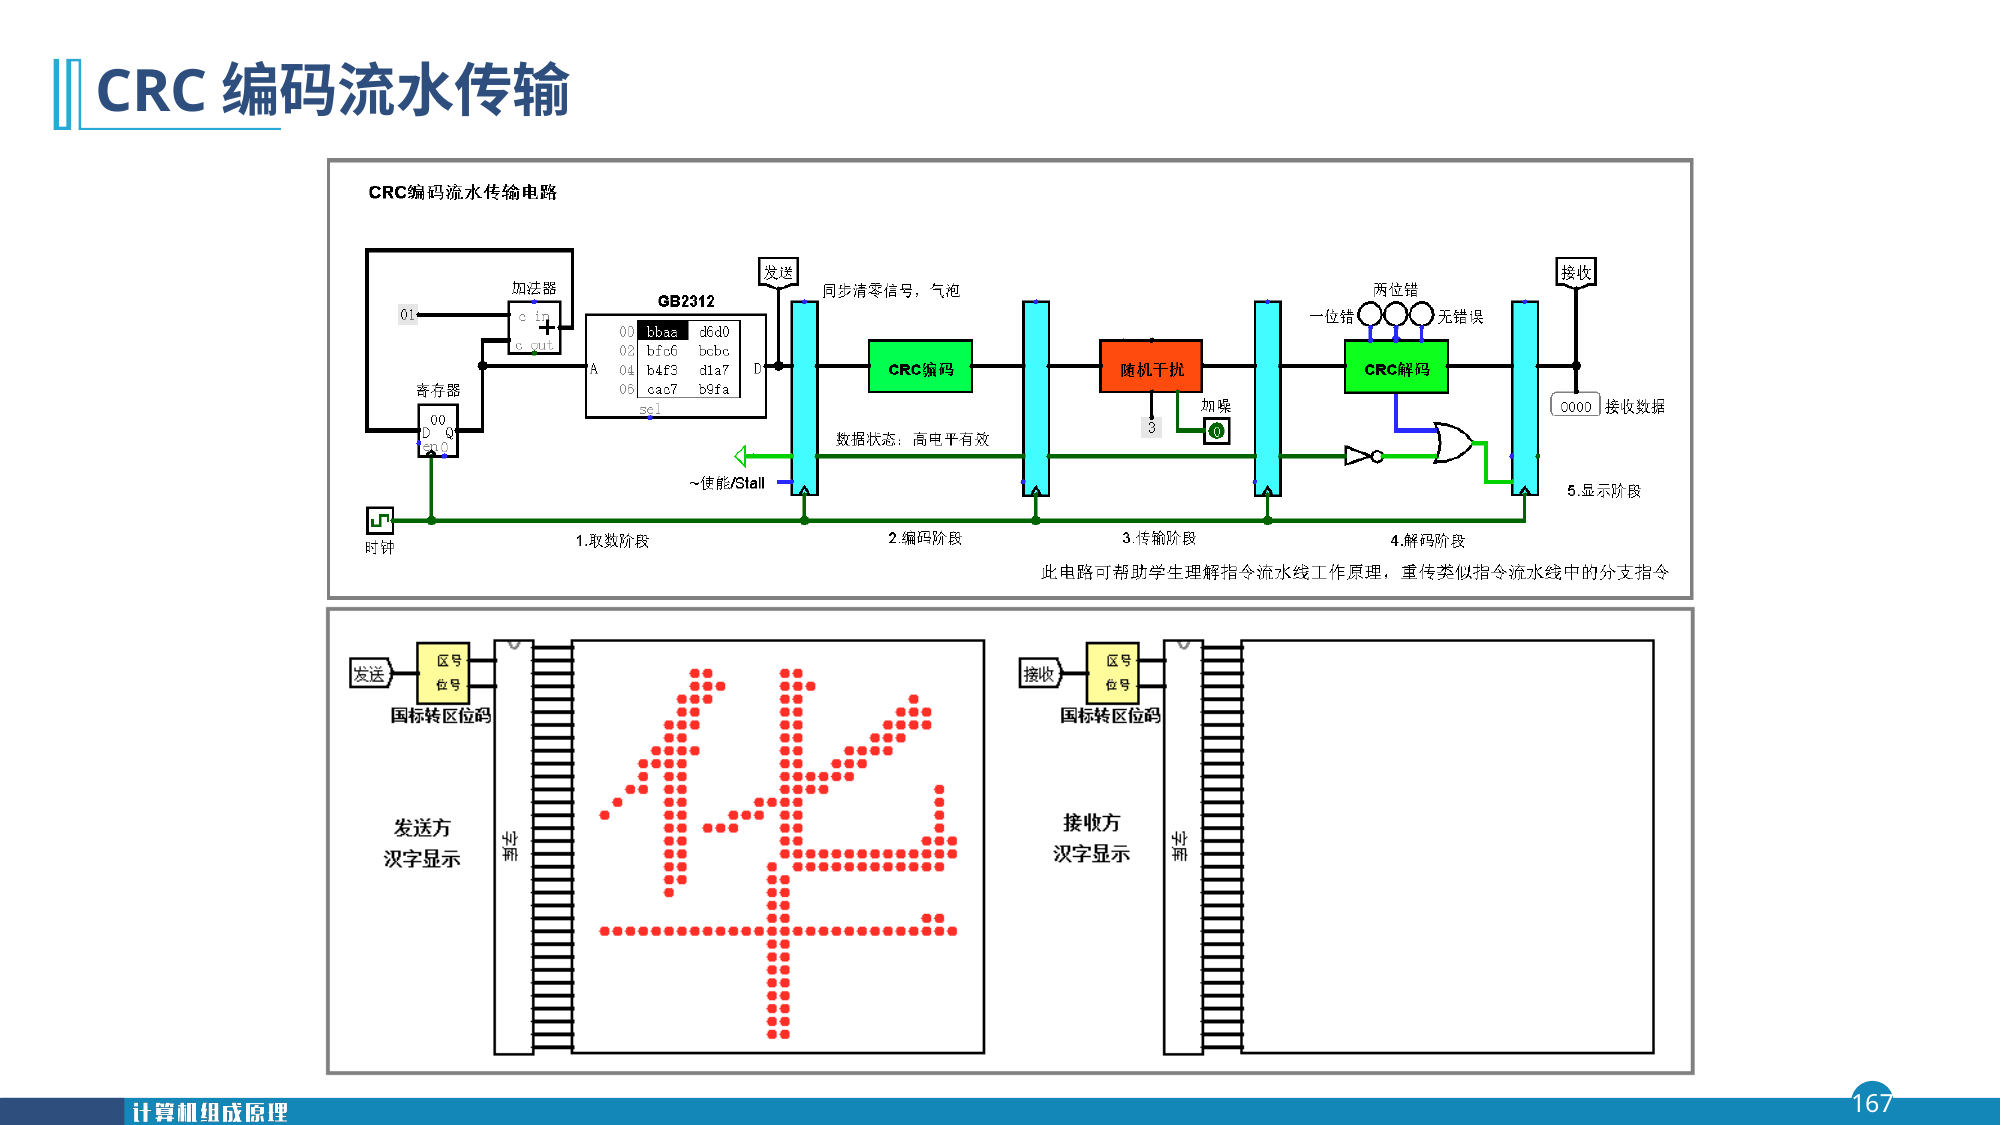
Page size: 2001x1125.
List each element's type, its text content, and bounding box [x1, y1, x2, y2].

title CRC编码流水传输 [80, 42, 1805, 144]
picture [321, 150, 1700, 1081]
